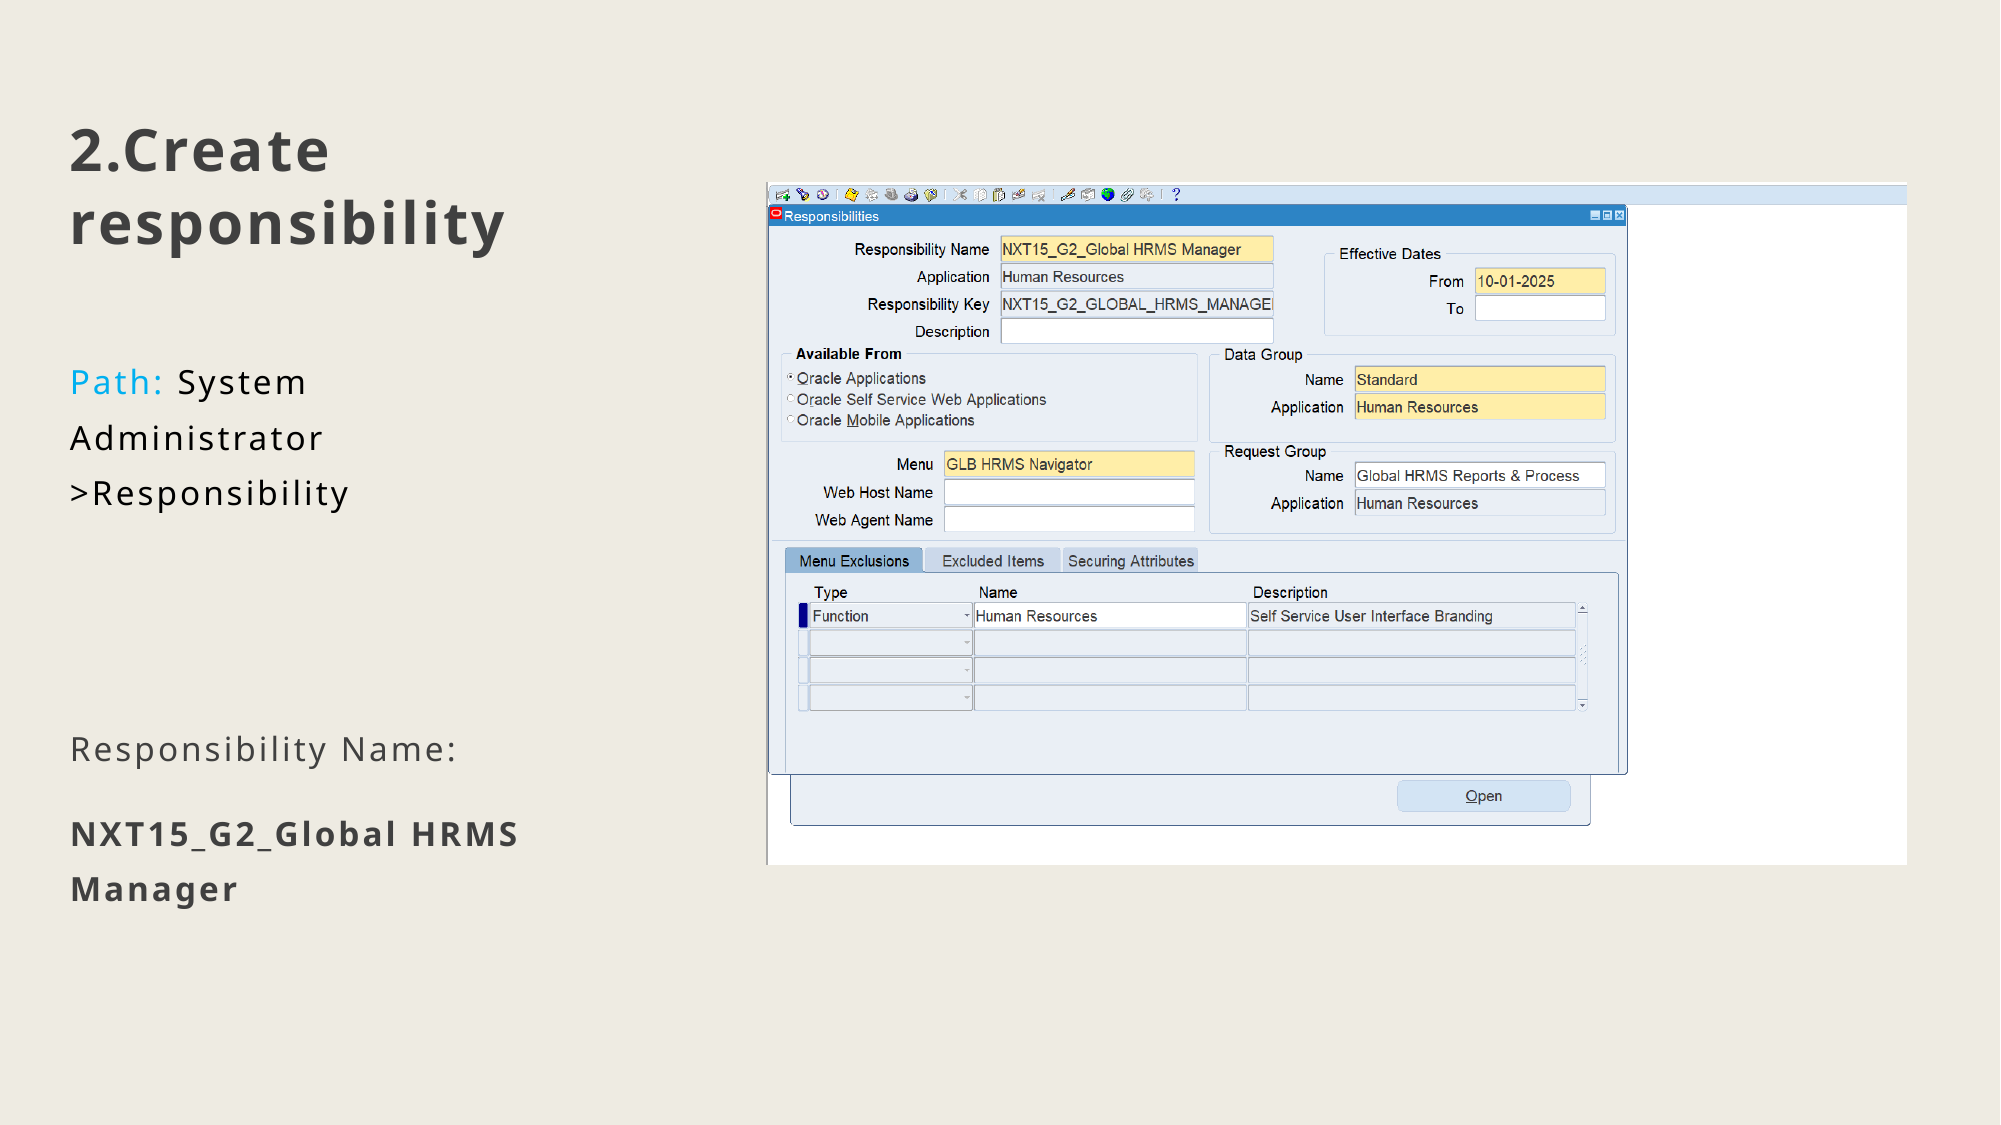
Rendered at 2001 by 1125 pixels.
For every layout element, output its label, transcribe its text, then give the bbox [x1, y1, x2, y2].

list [766, 182, 1907, 865]
list Path: System Administrator >Responsibility Responsibility Name: NXT15_G2_Global HRMS Manager [51, 326, 582, 950]
title 2.Create responsibility [51, 71, 582, 271]
